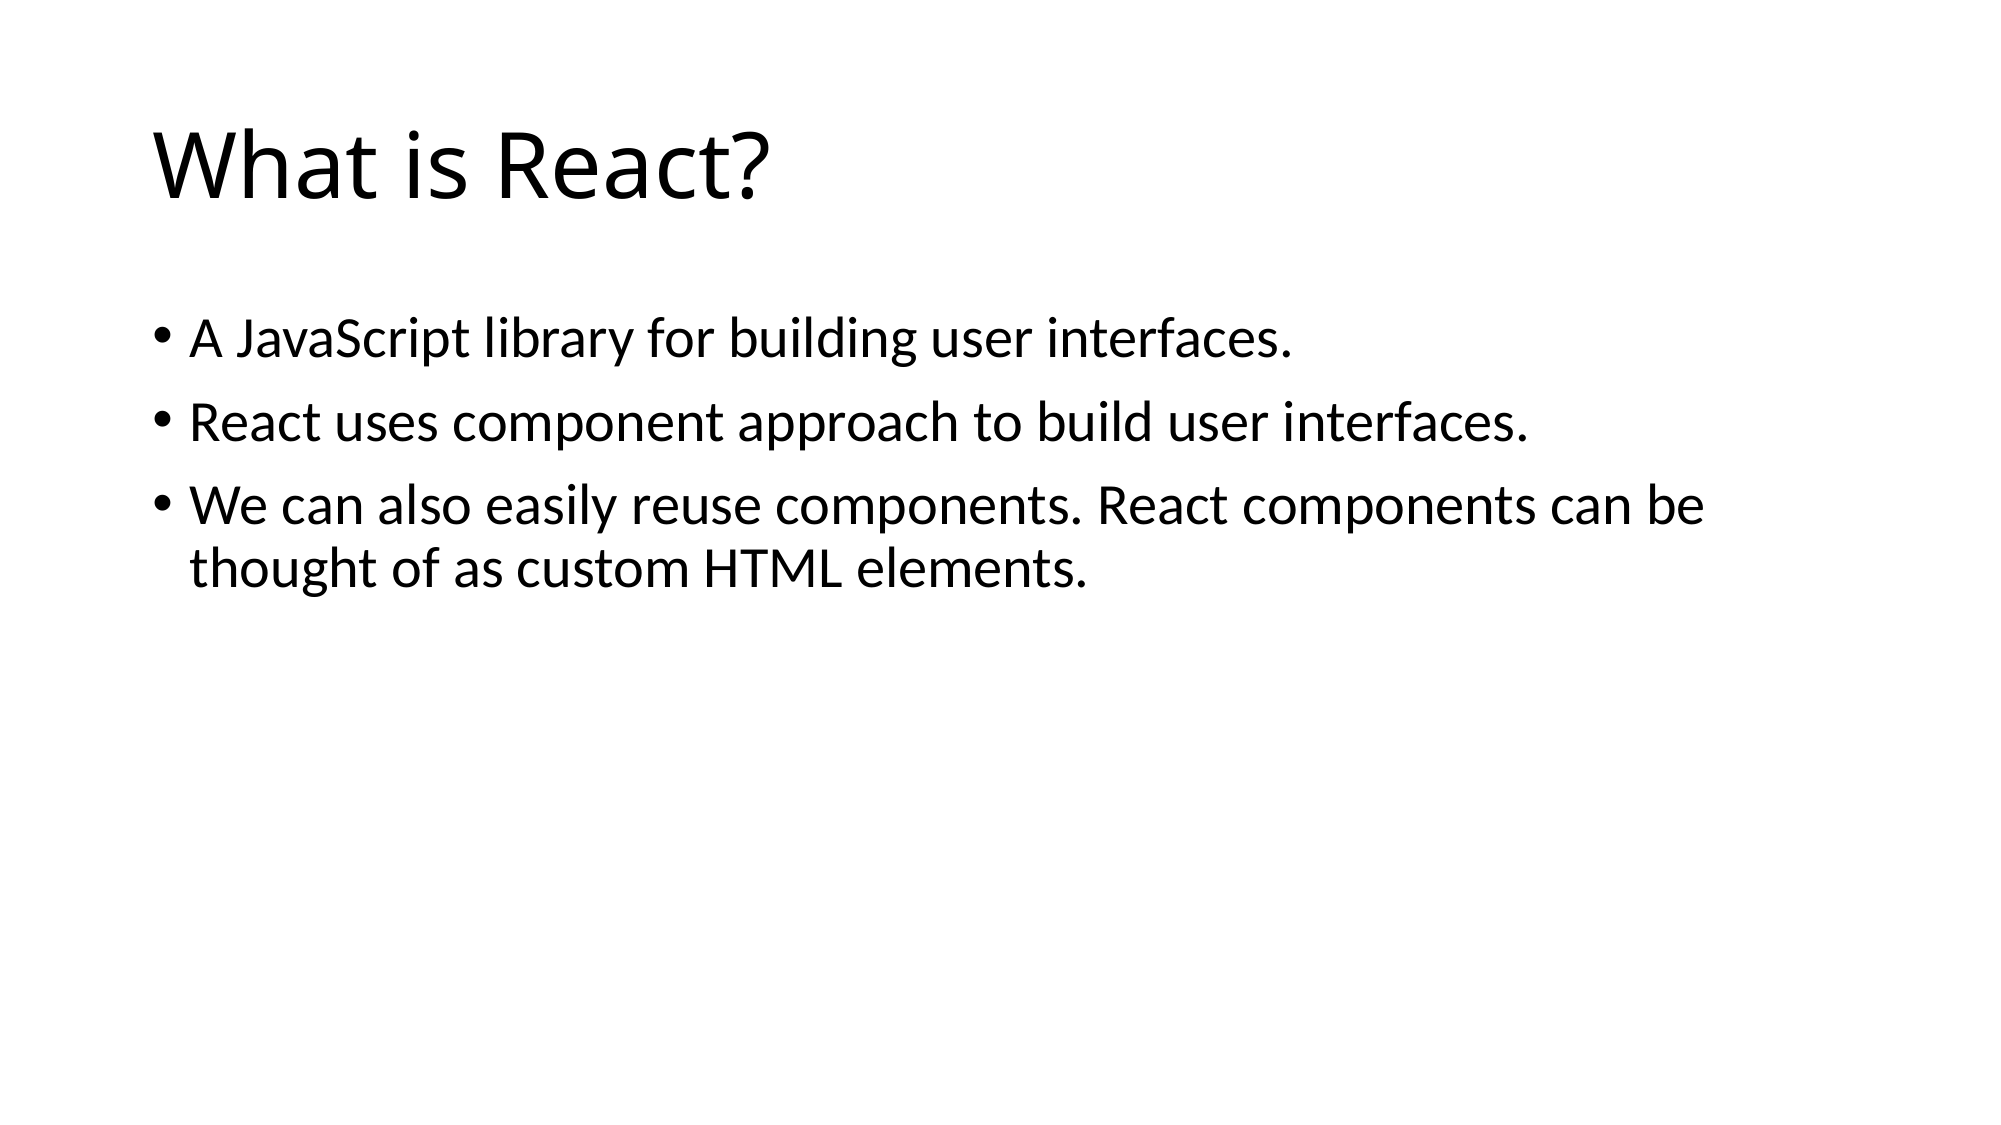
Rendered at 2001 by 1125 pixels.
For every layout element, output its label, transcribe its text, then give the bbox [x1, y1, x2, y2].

title What is React? [137, 59, 1863, 278]
list A JavaScript library for building user interfaces. React uses component approach to build user interfaces. We can also easily reuse components. React components can be thought of as custom HTML elements. [137, 299, 1863, 1014]
